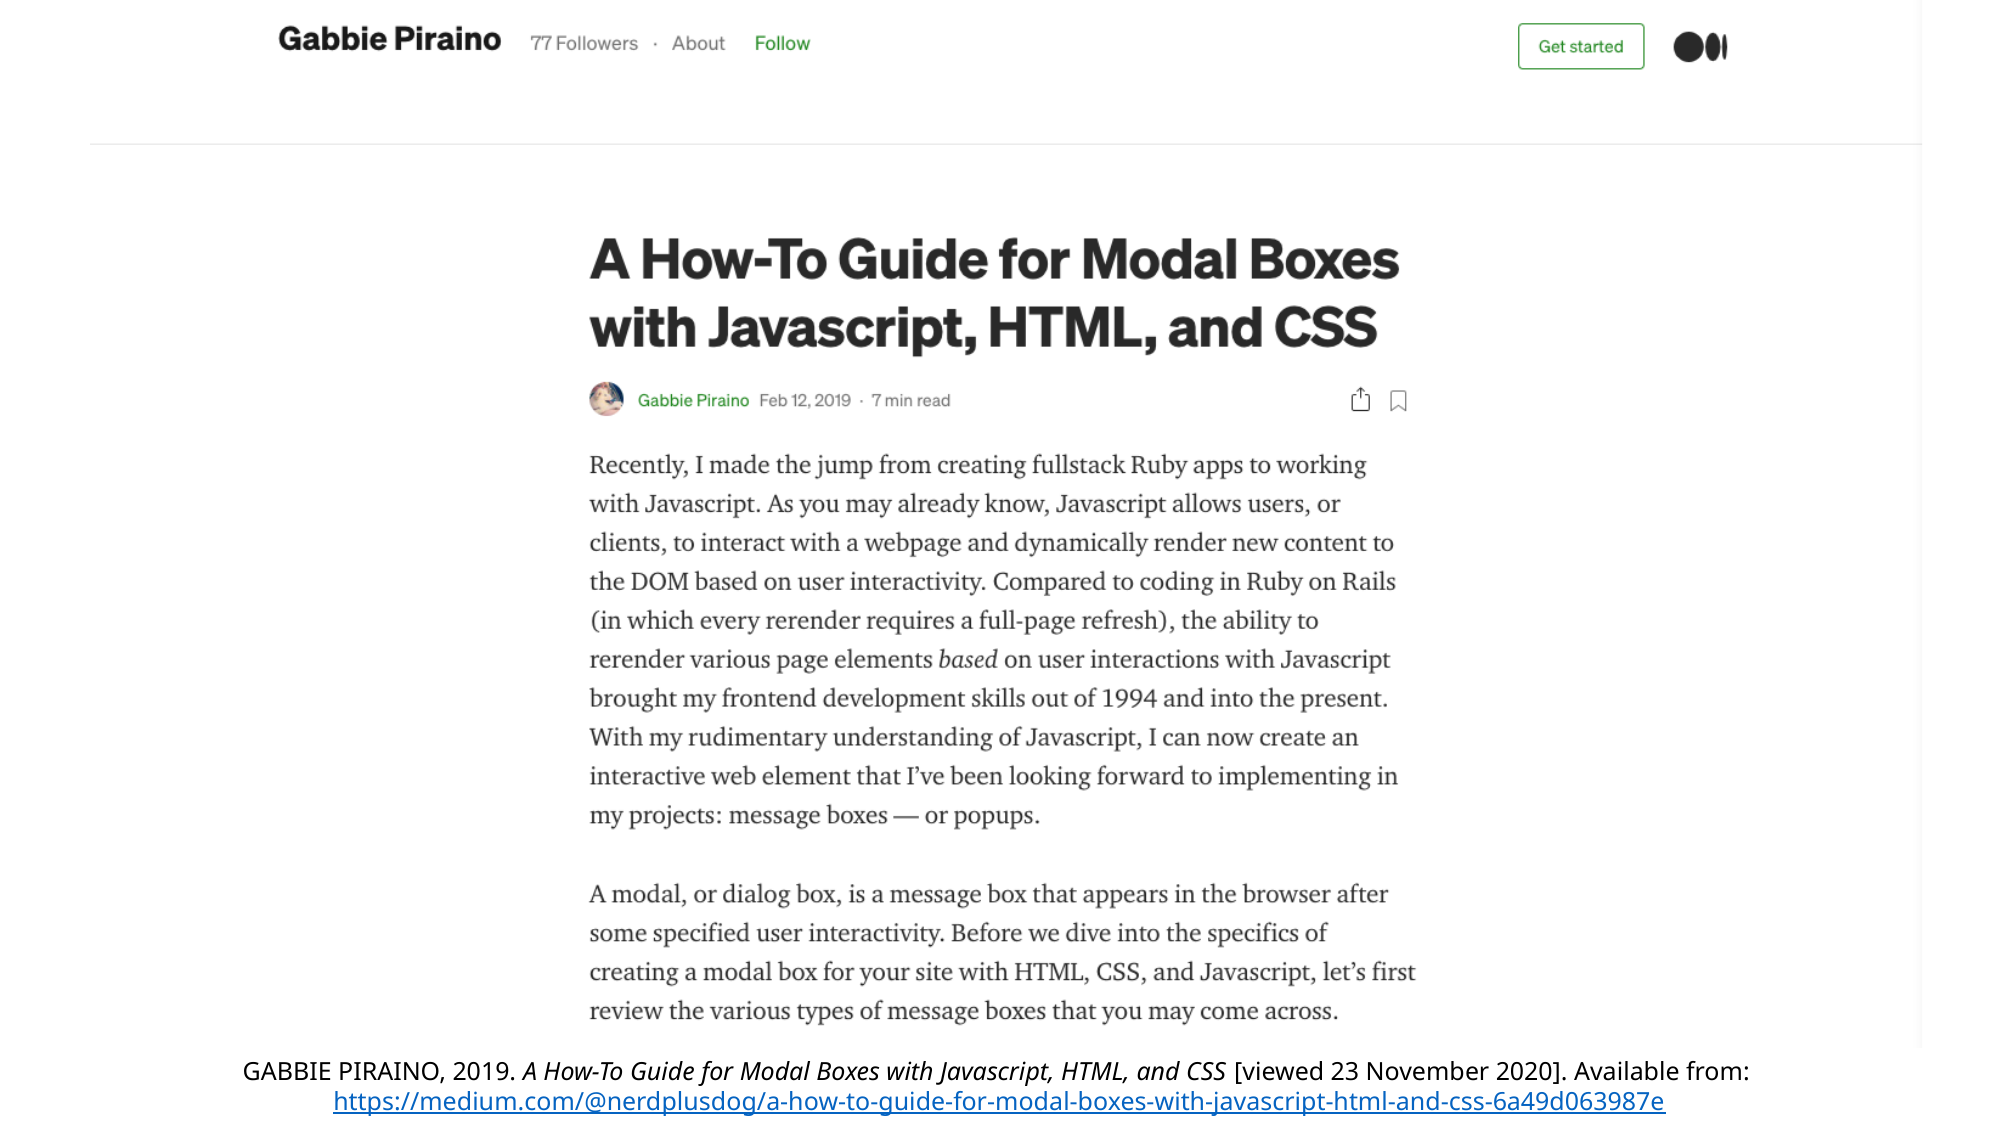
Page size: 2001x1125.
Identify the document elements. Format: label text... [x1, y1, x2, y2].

text_box GABBIE PIRAINO, 2019. A How-To Guide for Modal Boxes with Javascript, HTML, and CSS [viewed 23 November 2020]. Available from: https://medium.com/@nerdplusdog/a-how-to-guide-for-modal-boxes-with-javascript-html-and-css-6a49d063987e [37, 1047, 1963, 1125]
picture [90, 0, 1923, 1080]
